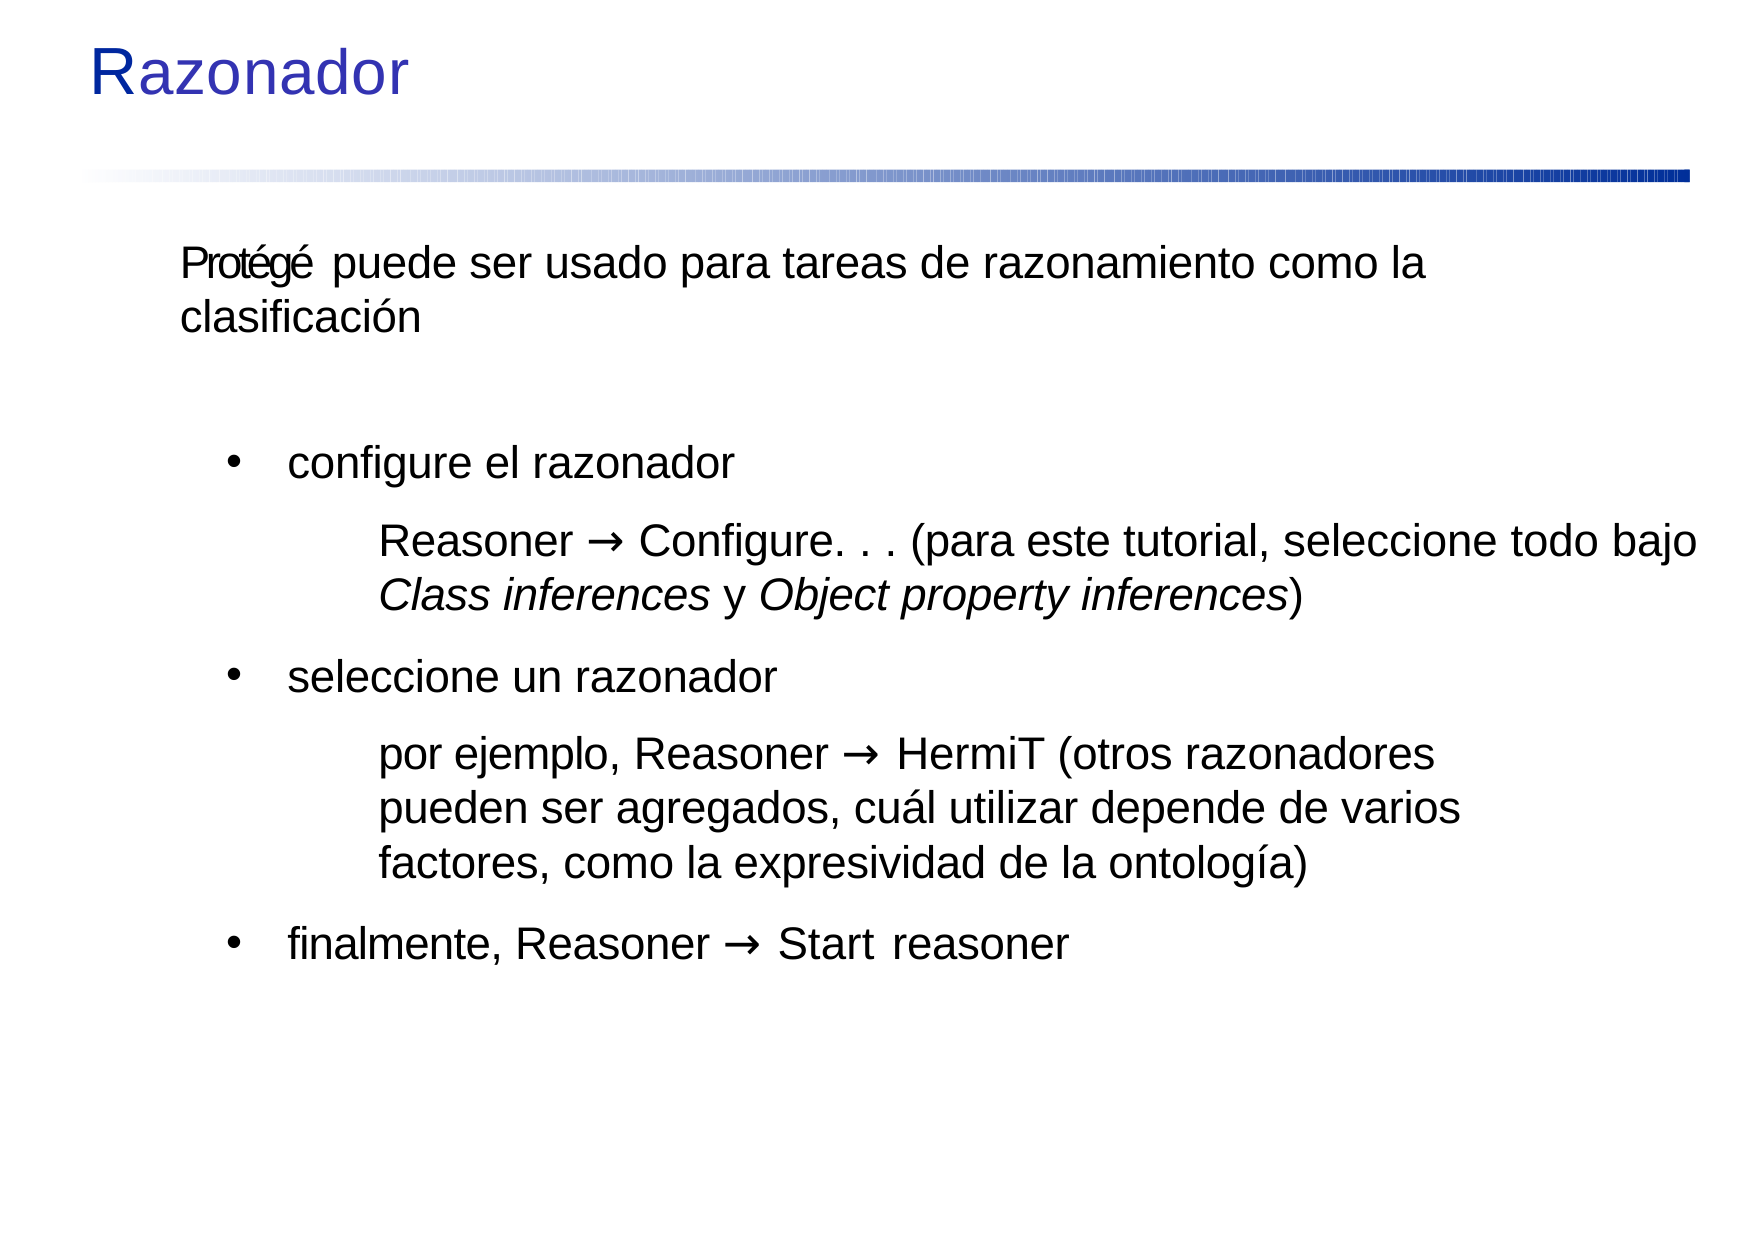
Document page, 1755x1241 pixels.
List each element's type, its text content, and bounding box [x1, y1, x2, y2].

title Razonador [84, 21, 550, 235]
text_box Protégé puede ser usado para tareas de razonamiento como la clasificación [175, 228, 1588, 343]
text_box configure el razonador [212, 428, 747, 488]
text_box Class inferences y Object property inferences) seleccione un razonador [212, 533, 1504, 702]
text_box Reasoner → Configure. . . (para este tutorial, seleccione todo bajo [373, 506, 1755, 565]
text_box por ejemplo, Reasoner → HermiT (otros razonadores pueden ser agregados, cuál utilizar depende de varios factores, como la expresividad de la ontología) finalmente, Reasoner → Start reasoner [207, 719, 1558, 969]
